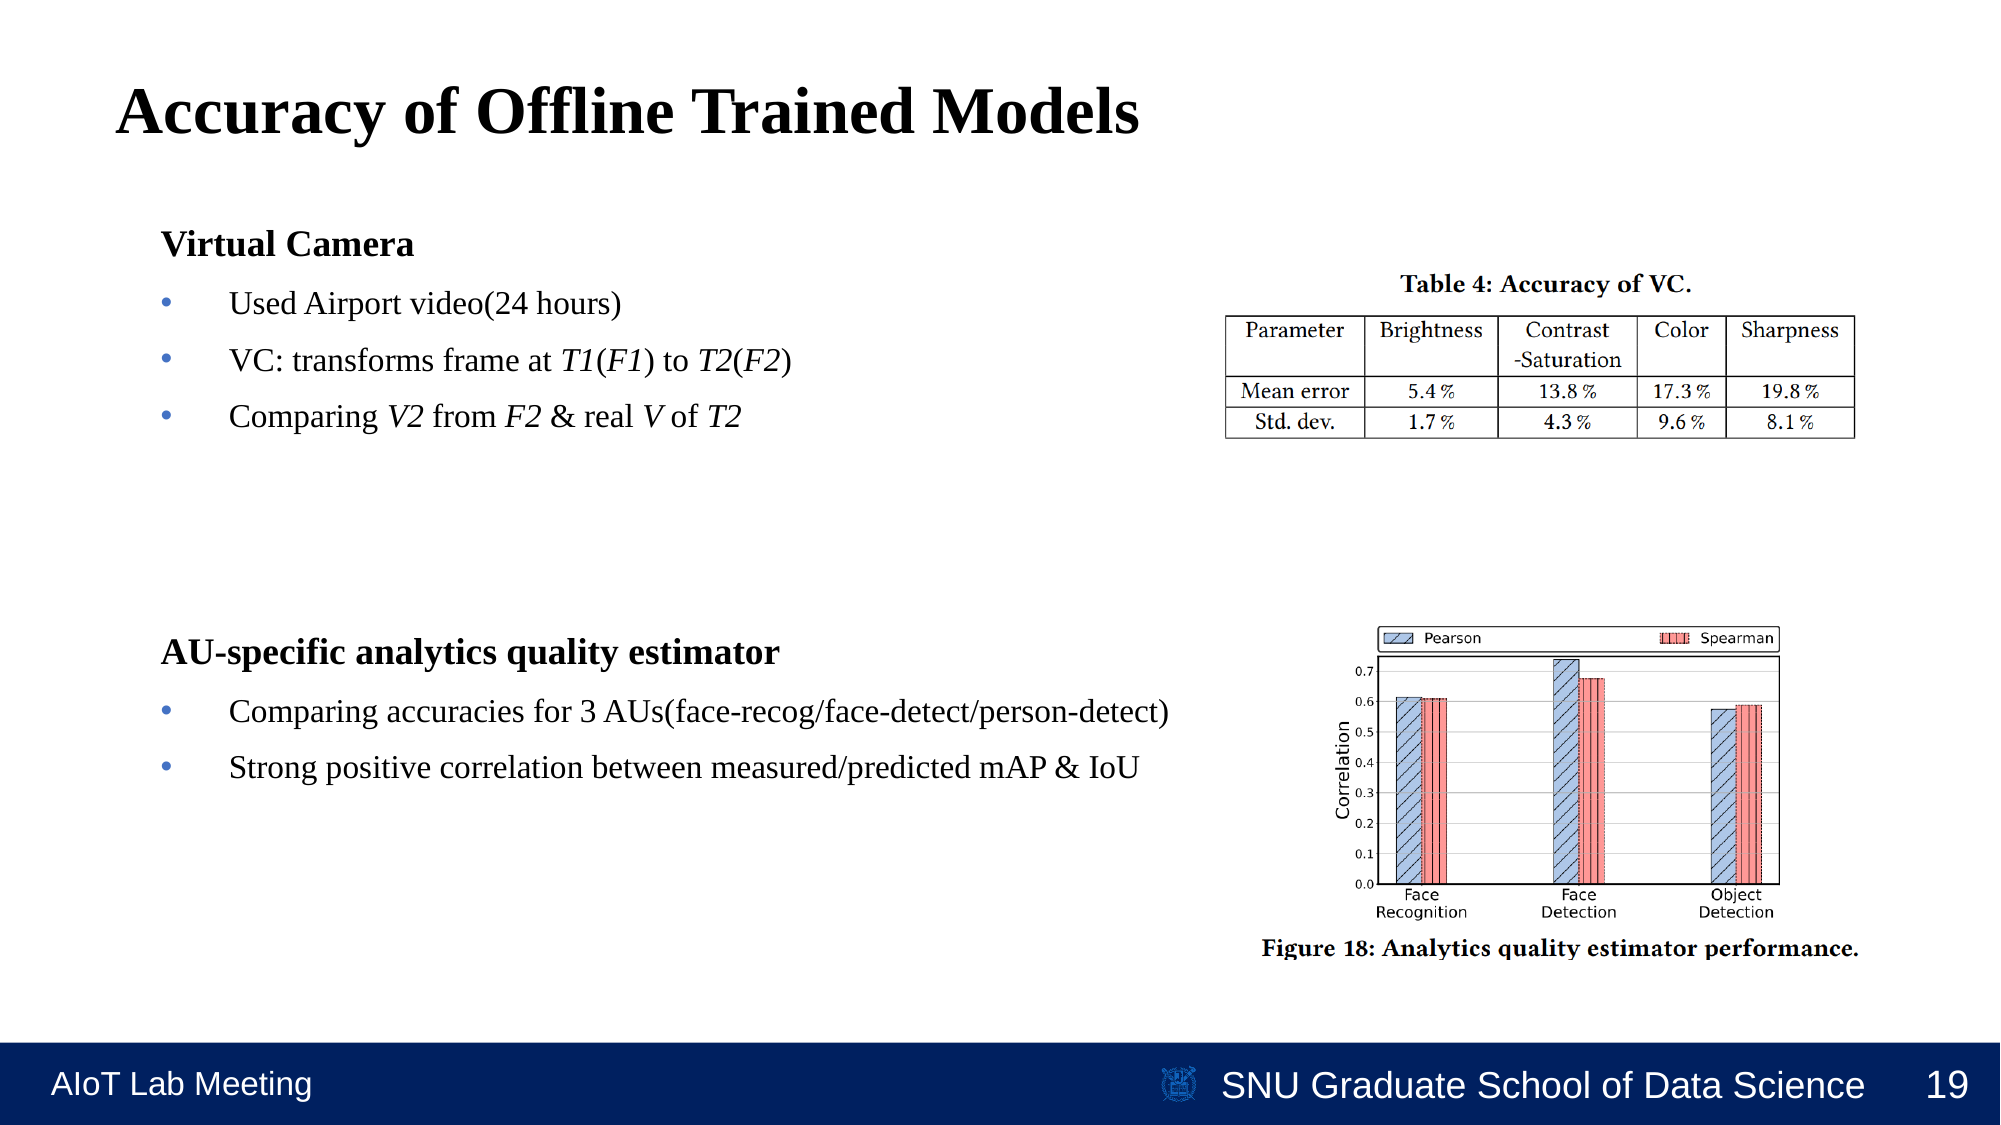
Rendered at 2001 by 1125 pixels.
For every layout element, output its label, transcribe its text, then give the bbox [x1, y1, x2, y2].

picture [1161, 1063, 1197, 1105]
text_box AU-specific analytics quality estimator Comparing accuracies for 3 AUs(face-recog/face-detect/person-detect) Strong positive correlation between measured/predicted mAP & IoU [138, 624, 1244, 933]
picture [1218, 266, 1862, 445]
title Accuracy of Offline Trained Models [100, 39, 1826, 184]
text_box Virtual Camera Used Airport video(24 hours) VC: transforms frame at T1(F1) to T2(F2) Comparing V2 from F2 & real V of T2 [138, 216, 1838, 581]
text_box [20, 1054, 517, 1111]
picture [1247, 622, 1862, 961]
